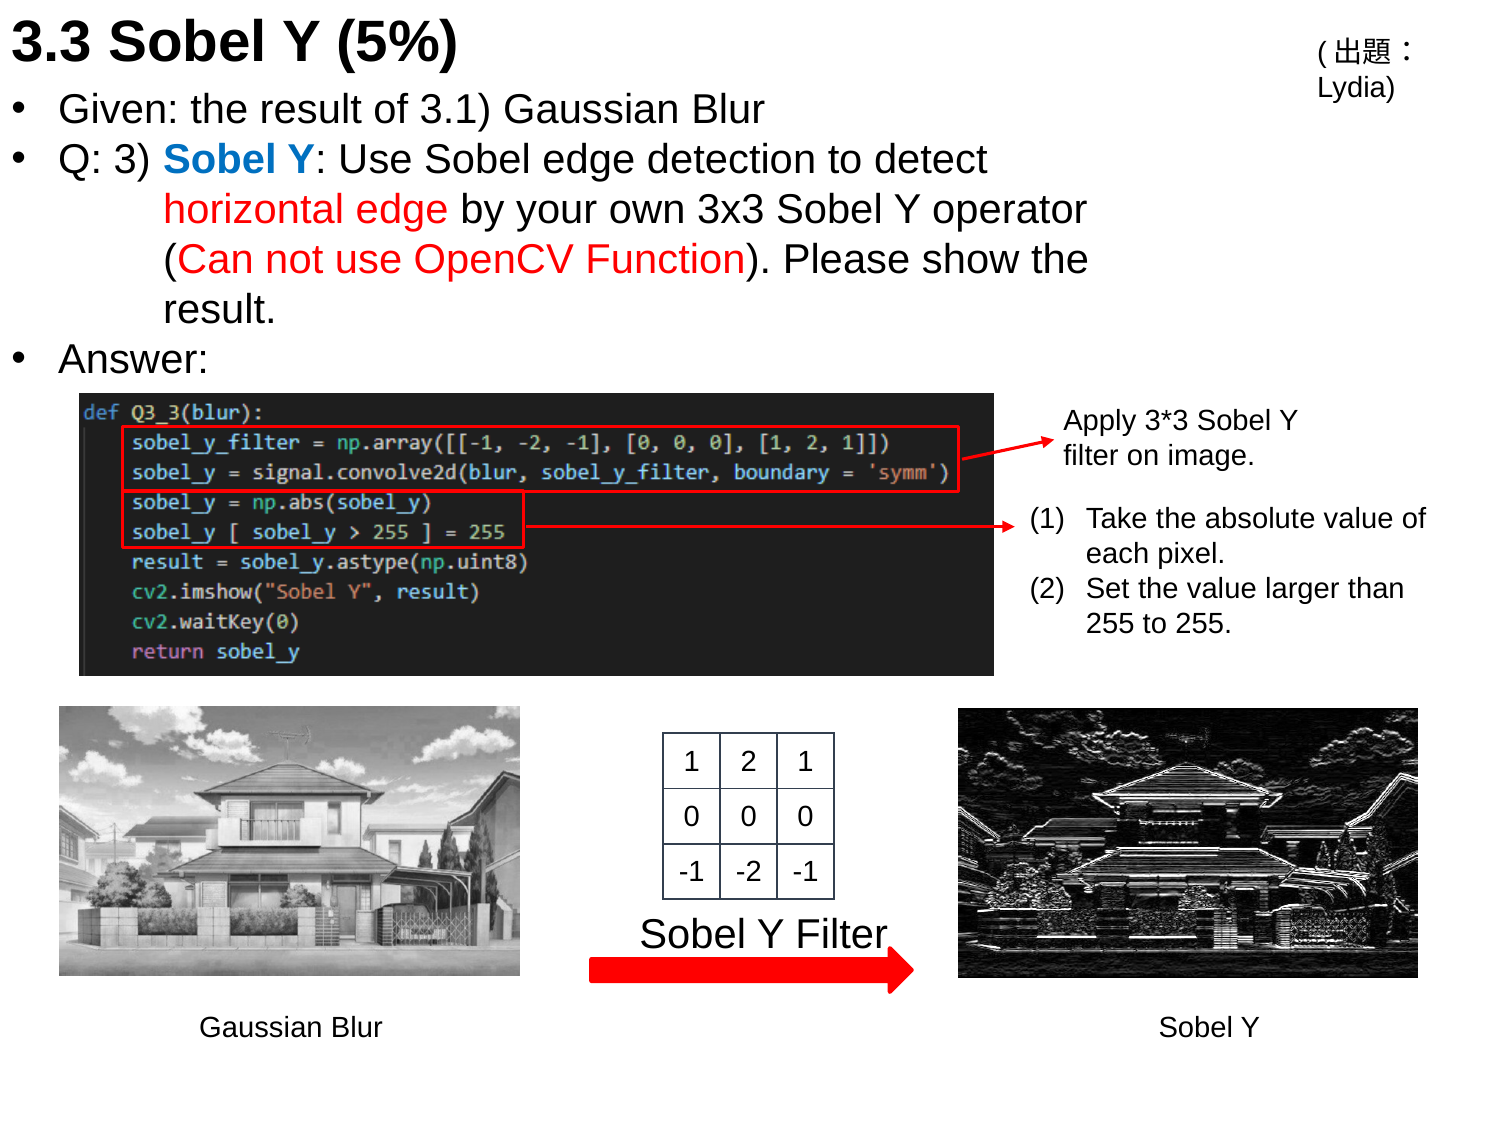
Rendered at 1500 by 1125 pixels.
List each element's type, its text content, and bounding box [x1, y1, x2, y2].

text_box Take the absolute value of each pixel. Set the value larger than 255 to 255. [1014, 492, 1451, 647]
picture [59, 706, 520, 976]
table_header 1 [664, 734, 719, 788]
text_box Sobel Y: Use Sobel edge detection to detect horizontal edge by your own 3x3 Sobel Y operator (Can not use OpenCV Function). Please show the result. [148, 124, 1134, 340]
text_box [961, 439, 1055, 460]
text_box Gaussian Blur [184, 1001, 399, 1052]
table_header 1 [778, 734, 833, 788]
text_box Sobel Y Filter [624, 899, 907, 965]
table_cell 0 [664, 789, 719, 843]
text_box 3.3 Sobel Y (5%) [0, 0, 1500, 77]
table_cell 0 [778, 789, 833, 843]
picture [958, 707, 1419, 978]
table_cell -1 [664, 845, 719, 898]
table_cell 0 [721, 789, 776, 843]
text_box Given: the result of 3.1) Gaussian Blur Q: 3) Answer: [0, 76, 1089, 506]
text_box (出題：Lydia) [1302, 25, 1500, 111]
table_cell -1 [778, 845, 833, 898]
table_header 2 [721, 734, 776, 788]
text_box Apply 3*3 Sobel Y filter on image. [1048, 393, 1342, 479]
table_cell -2 [721, 845, 776, 898]
text_box Sobel Y [1143, 1001, 1276, 1052]
text_box [589, 957, 914, 994]
picture [79, 393, 995, 676]
